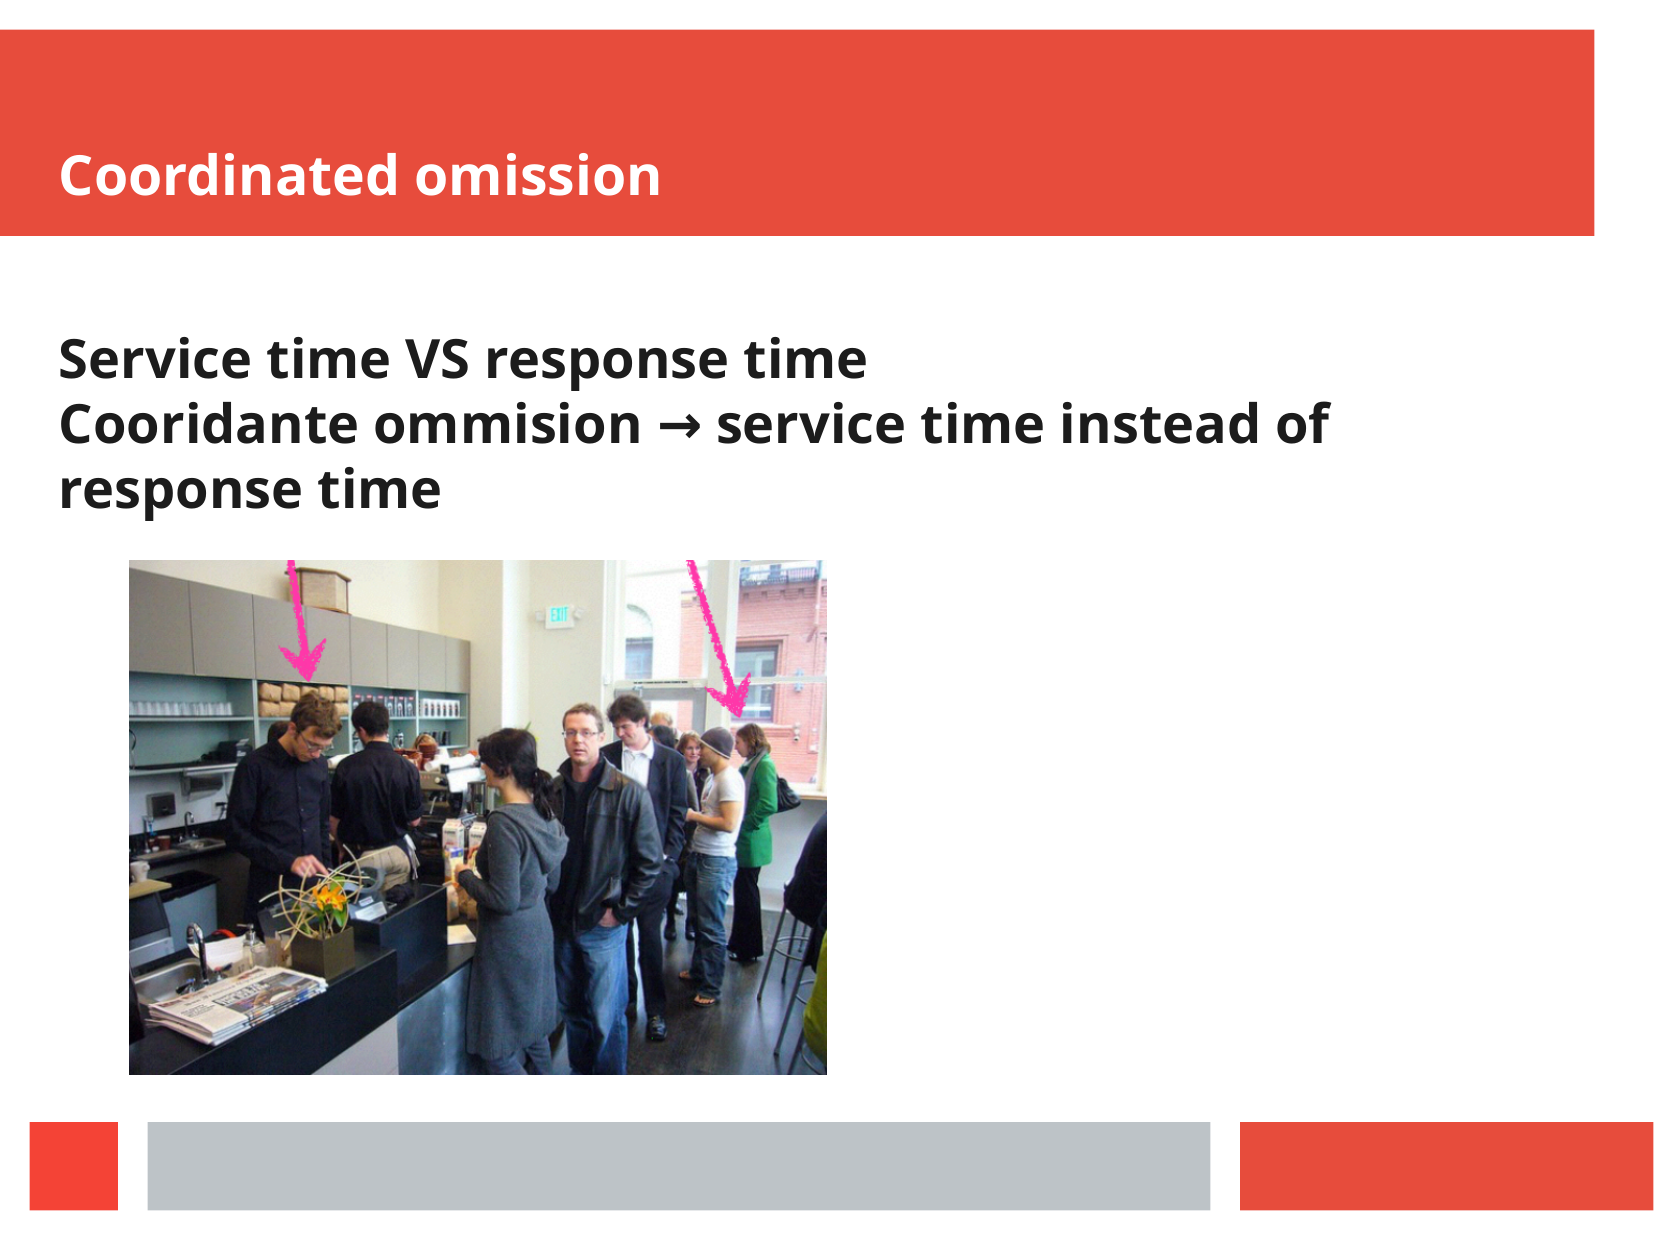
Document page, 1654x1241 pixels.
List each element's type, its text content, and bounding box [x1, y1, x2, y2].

picture [129, 559, 827, 1075]
text_box Service time VS response time Cooridante ommision → service time instead of response time [59, 324, 1565, 1093]
text_box Coordinated omission [59, 59, 1595, 207]
